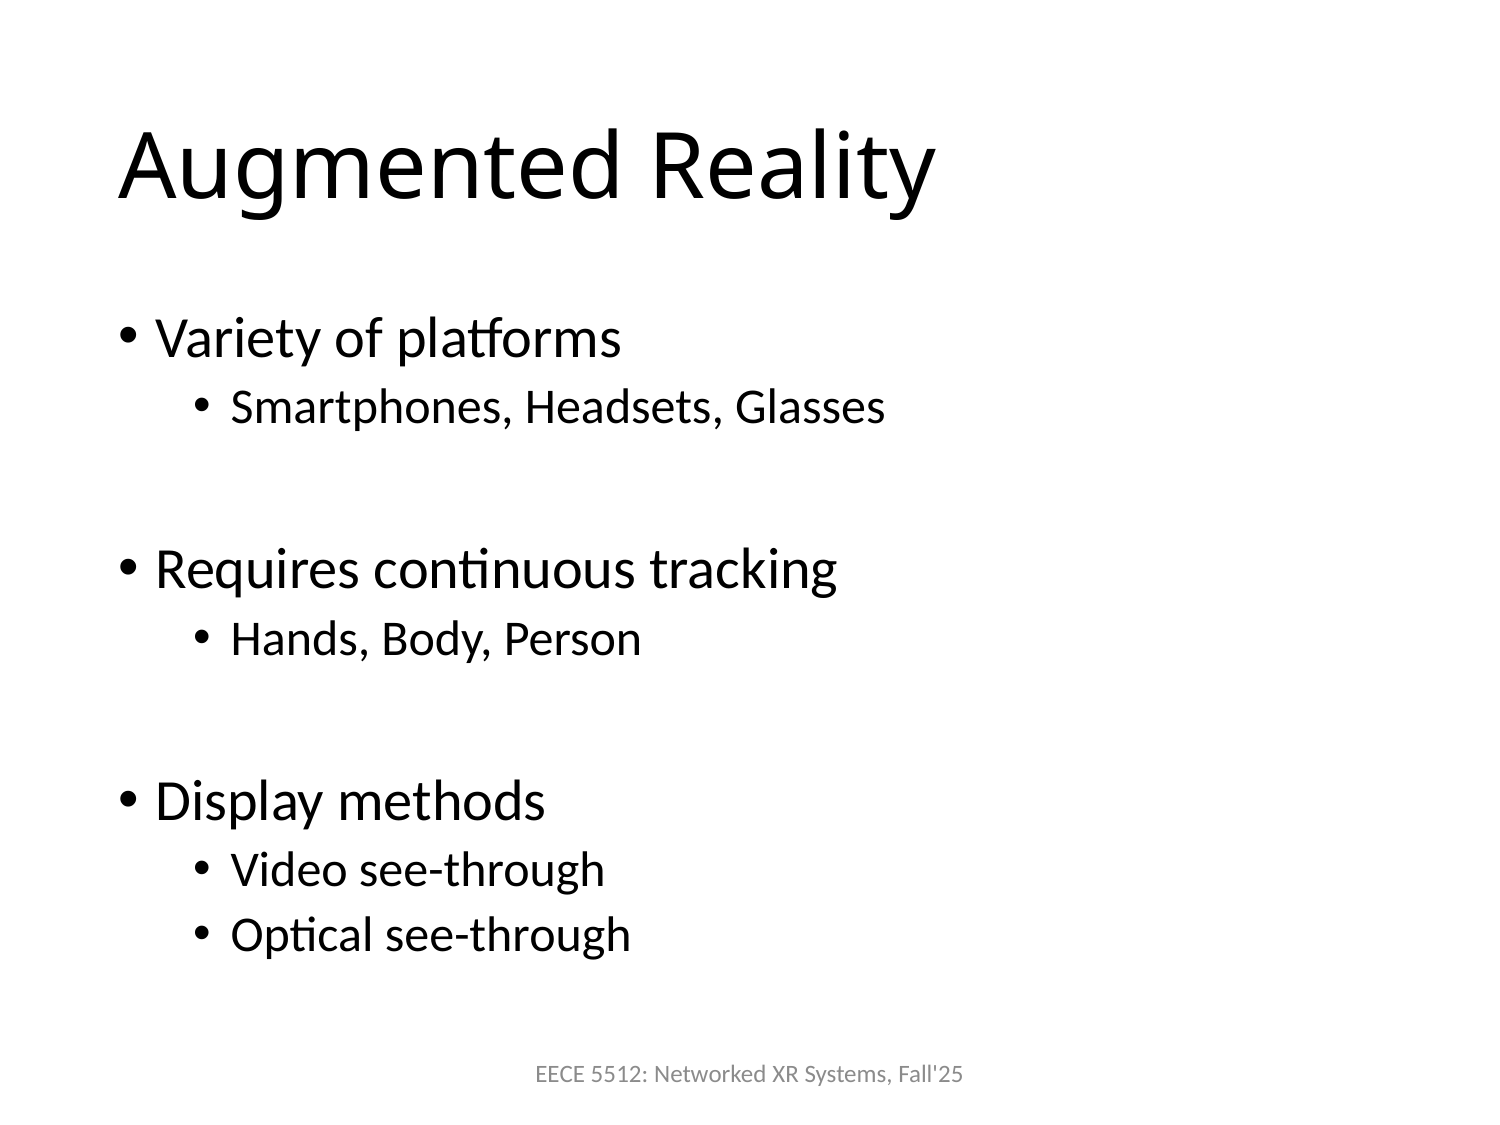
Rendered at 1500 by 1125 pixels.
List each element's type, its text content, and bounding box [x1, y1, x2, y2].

list Variety of platforms Smartphones, Headsets, Glasses Requires continuous tracking Hands, Body, Person Display methods Video see-through Optical see-through [103, 299, 1397, 1014]
footer EECE 5512: Networked XR Systems, Fall'25 [496, 1042, 1004, 1103]
title Augmented Reality [103, 59, 1397, 278]
